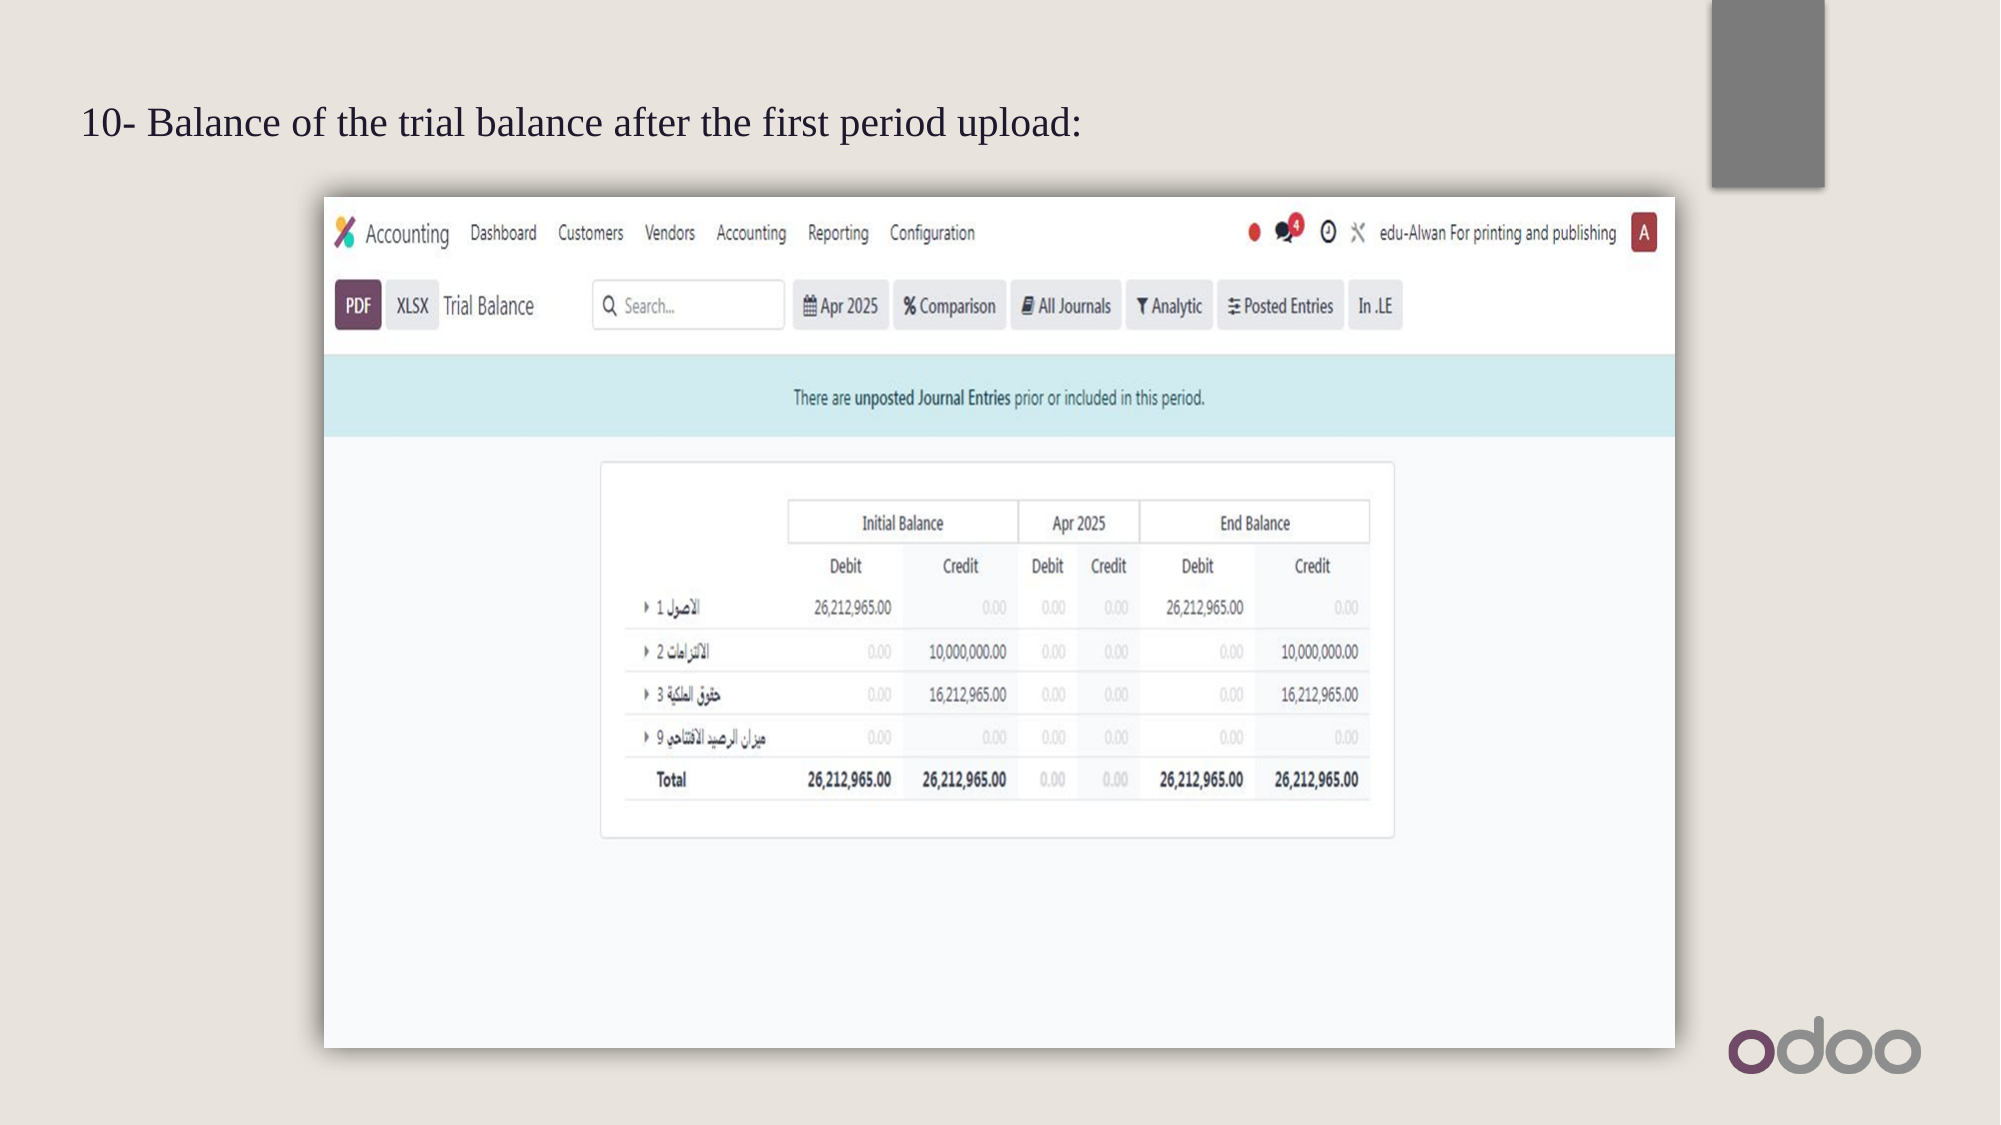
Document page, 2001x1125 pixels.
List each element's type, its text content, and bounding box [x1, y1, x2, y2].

picture [324, 197, 1676, 1048]
picture [1728, 1016, 1921, 1074]
text_box 10- Balance of the trial balance after the first period upload: [65, 87, 1429, 198]
